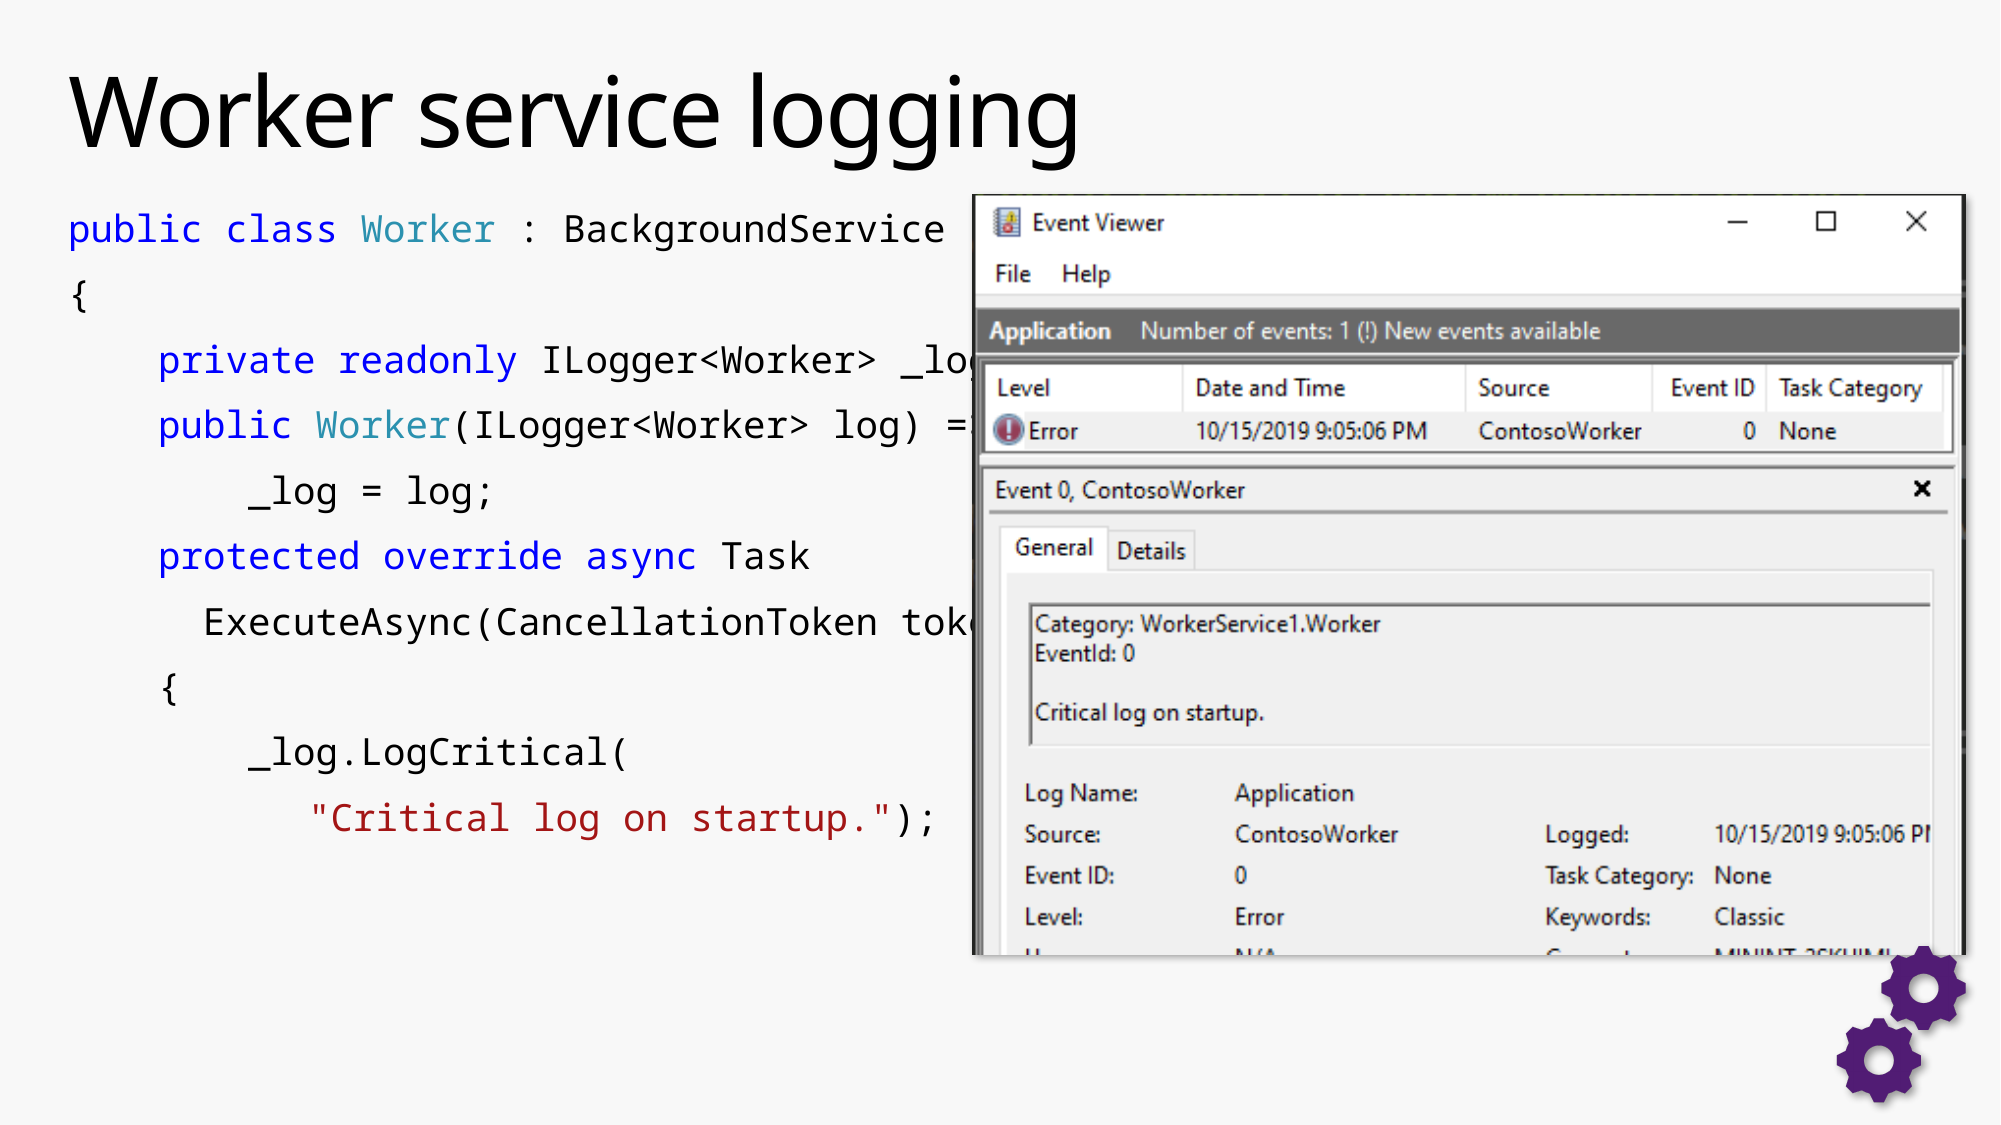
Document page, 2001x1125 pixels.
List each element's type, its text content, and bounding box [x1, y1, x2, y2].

list public class Worker : BackgroundService { private readonly ILogger<Worker> _log; public Worker(ILogger<Worker> log) => _log = log; protected override async Task ExecuteAsync(CancellationToken token) { _log.LogCritical( "Critical log on startup."); [44, 195, 971, 862]
picture [971, 194, 1966, 955]
text_box [1805, 929, 1996, 1119]
title Worker service logging [44, 47, 1957, 195]
